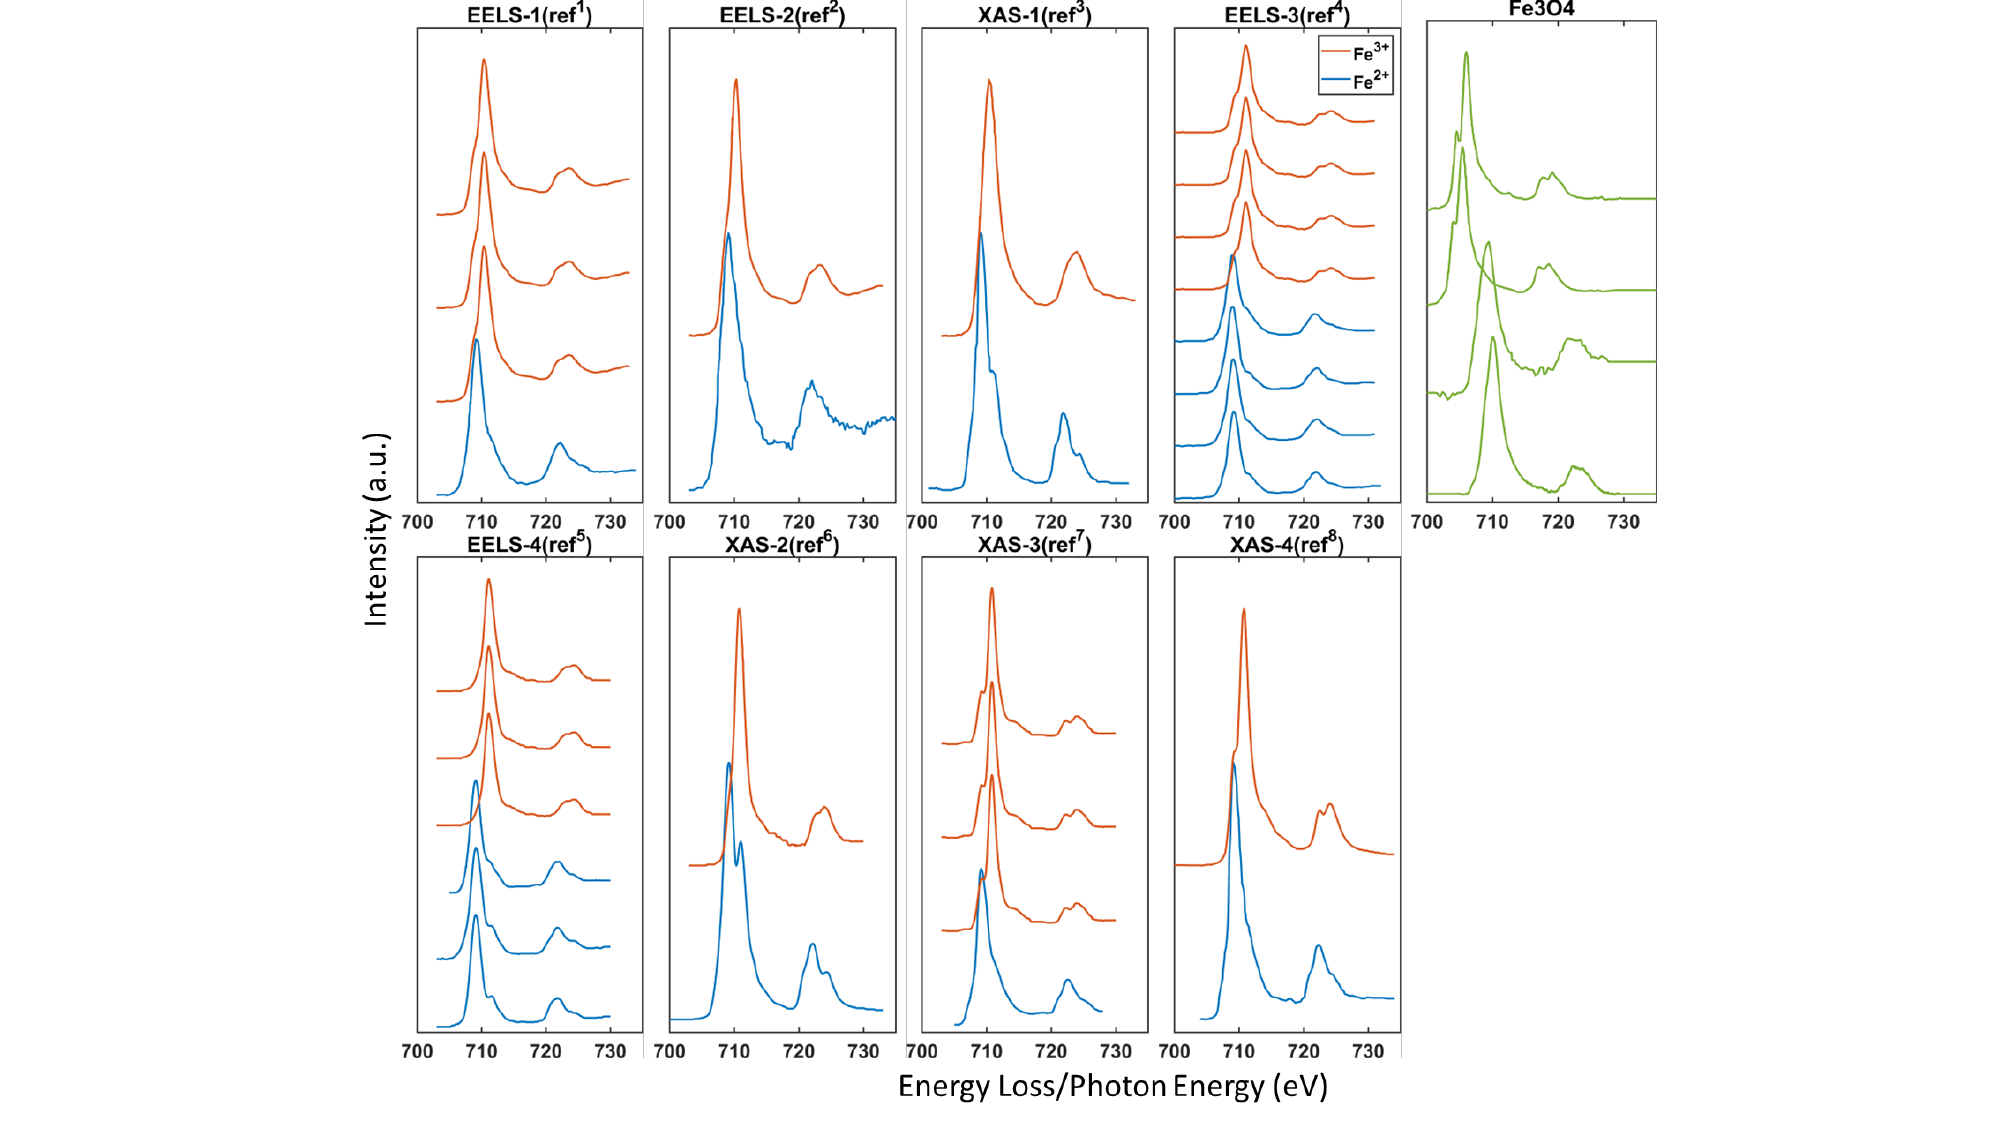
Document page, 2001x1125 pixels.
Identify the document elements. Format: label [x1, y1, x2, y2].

picture [343, 0, 1657, 1125]
